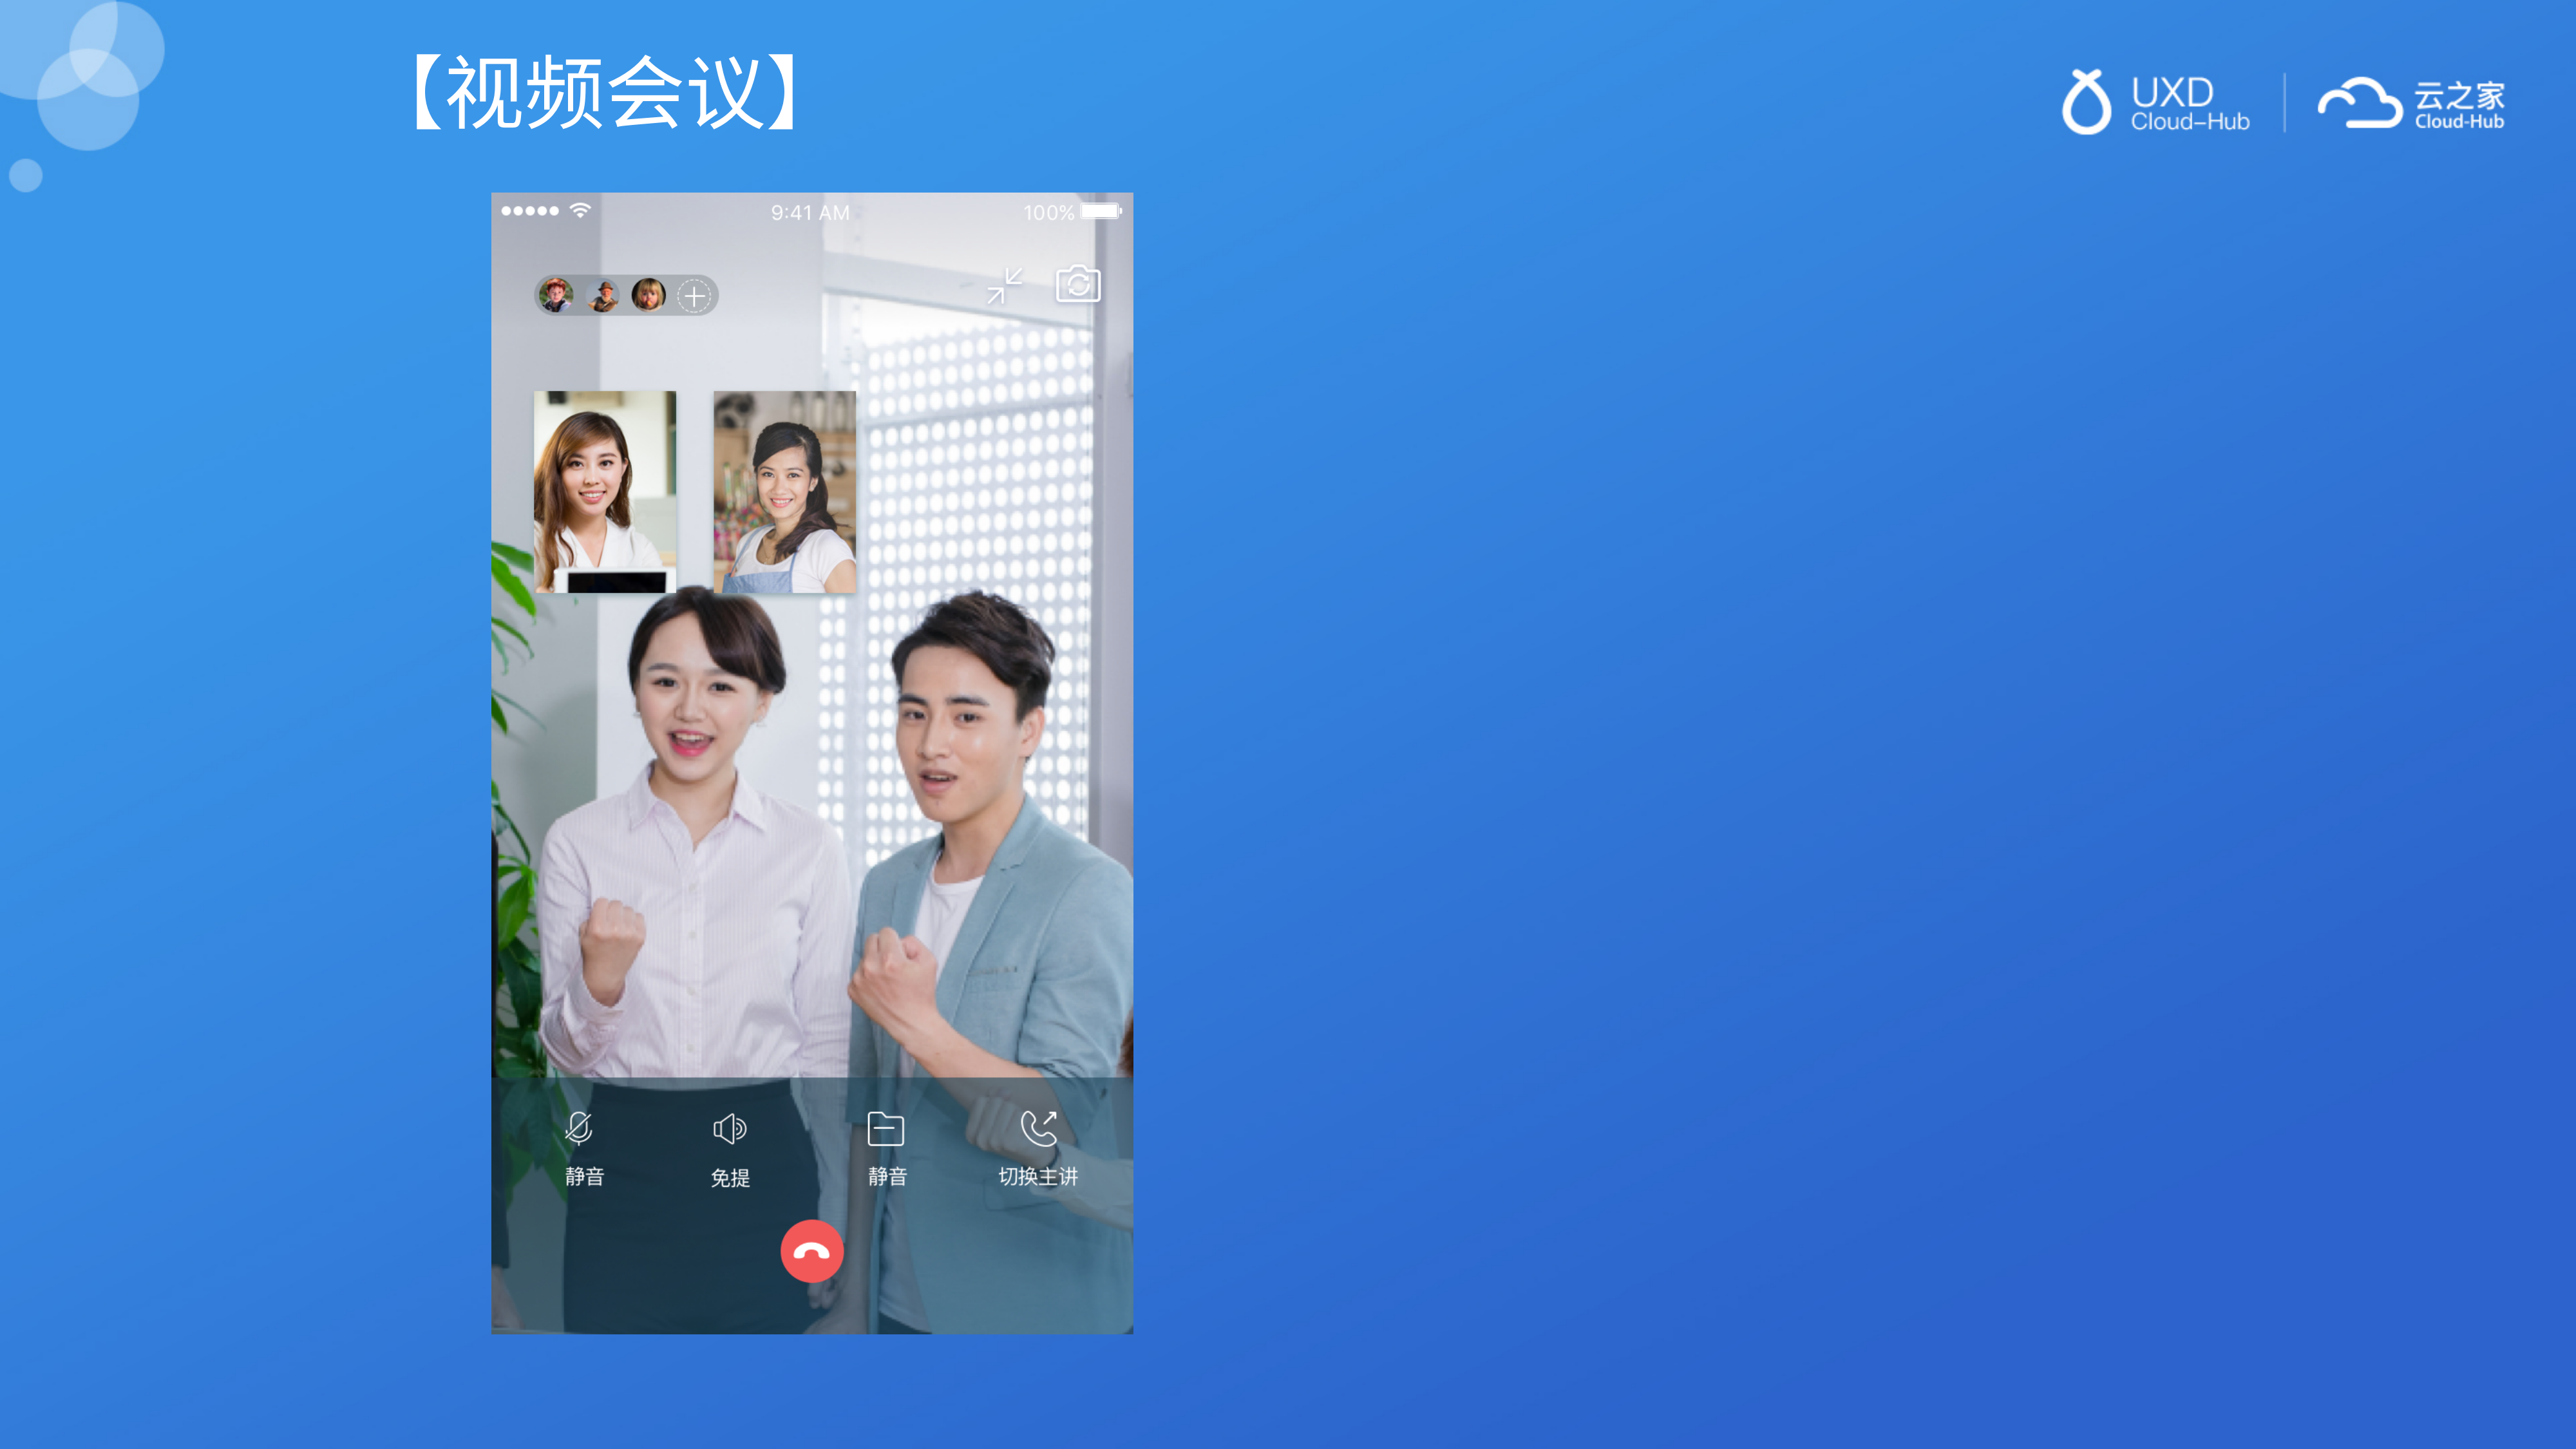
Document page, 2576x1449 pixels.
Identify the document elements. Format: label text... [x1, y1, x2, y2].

text_box 【视频会议】 [358, 37, 852, 144]
picture [0, 0, 2576, 1449]
